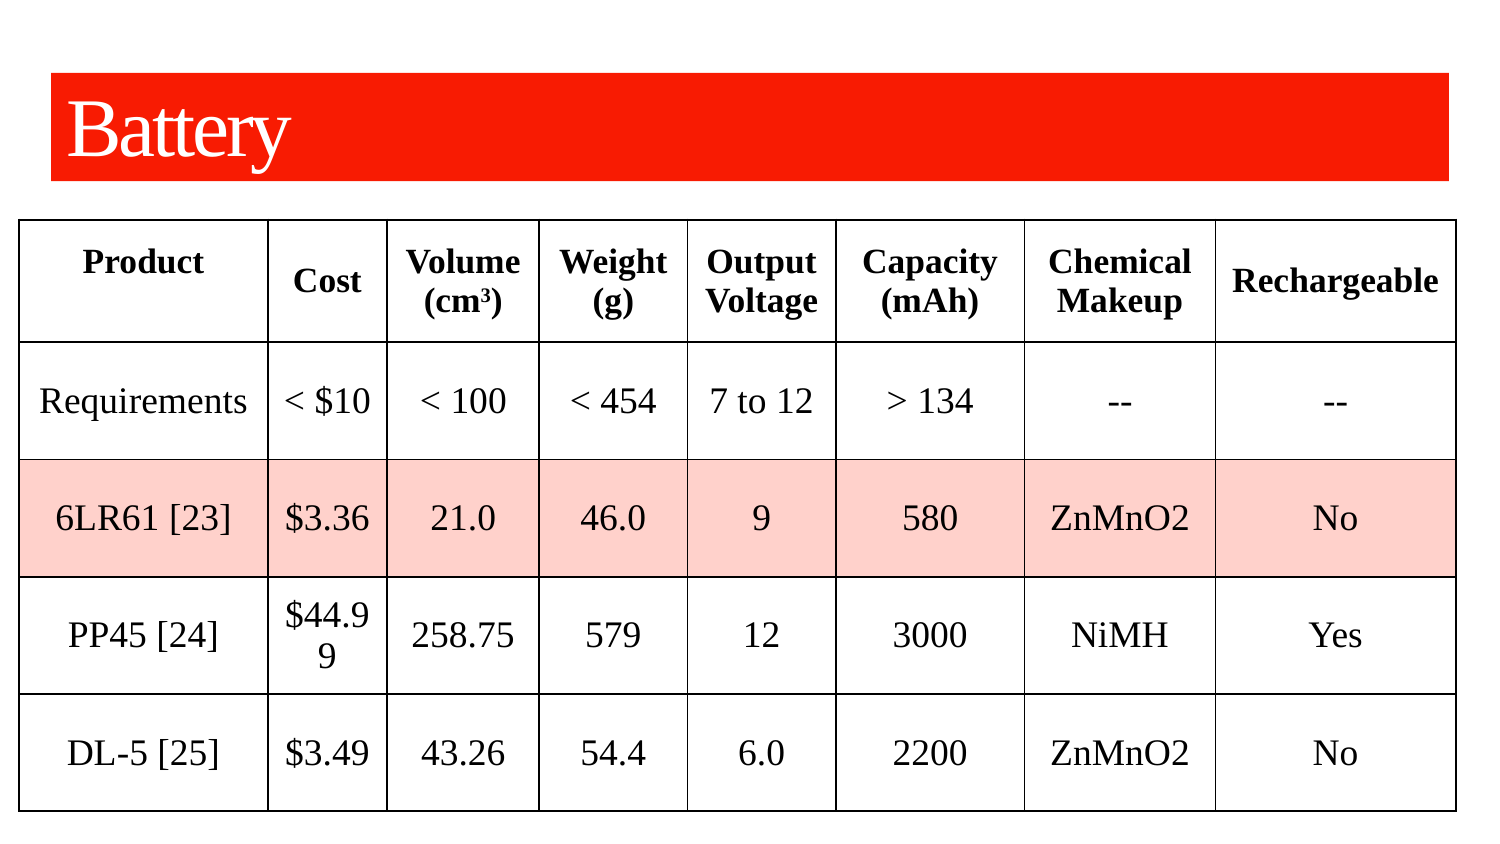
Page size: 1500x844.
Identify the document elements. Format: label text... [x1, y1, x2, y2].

table_cell ZnMnO2 [1025, 695, 1215, 810]
table_cell Yes [1216, 578, 1455, 693]
table_header Product [20, 221, 267, 341]
table_cell -- [1216, 343, 1455, 459]
table_cell -- [1025, 343, 1215, 459]
table_cell PP45 [24] [20, 578, 267, 693]
table_cell $3.36 [269, 460, 386, 576]
table_header Weight (g) [540, 221, 687, 341]
table_cell 9 [688, 460, 835, 576]
table_cell < 454 [540, 343, 687, 459]
table_header Rechargeable [1216, 221, 1455, 341]
table_cell 43.26 [388, 695, 538, 810]
table_cell 580 [837, 460, 1024, 576]
table_cell $3.49 [269, 695, 386, 810]
table_cell $44.99 [269, 578, 386, 693]
table_cell 3000 [837, 578, 1024, 693]
table_cell 12 [688, 578, 835, 693]
table_cell < $10 [269, 343, 386, 459]
table_cell 46.0 [540, 460, 687, 576]
title Battery [51, 72, 1449, 182]
table_cell No [1216, 695, 1455, 810]
table_cell 258.75 [388, 578, 538, 693]
table_cell 2200 [837, 695, 1024, 810]
table_cell < 100 [388, 343, 538, 459]
table_header Output Voltage [688, 221, 835, 341]
table_cell > 134 [837, 343, 1024, 459]
table_cell 6.0 [688, 695, 835, 810]
table_cell No [1216, 460, 1455, 576]
table_cell 21.0 [388, 460, 538, 576]
table_header Cost [269, 221, 386, 341]
table_header Capacity (mAh) [837, 221, 1024, 341]
table_cell 6LR61 [23] [20, 460, 267, 576]
table_cell 579 [540, 578, 687, 693]
table_header Chemical Makeup [1025, 221, 1215, 341]
table_cell Requirements [20, 343, 267, 459]
table_cell ZnMnO2 [1025, 460, 1215, 576]
table_header Volume (cm3) [388, 221, 538, 341]
table_cell 7 to 12 [688, 343, 835, 459]
table_cell NiMH [1025, 578, 1215, 693]
table_cell 54.4 [540, 695, 687, 810]
table_cell DL-5 [25] [20, 695, 267, 810]
